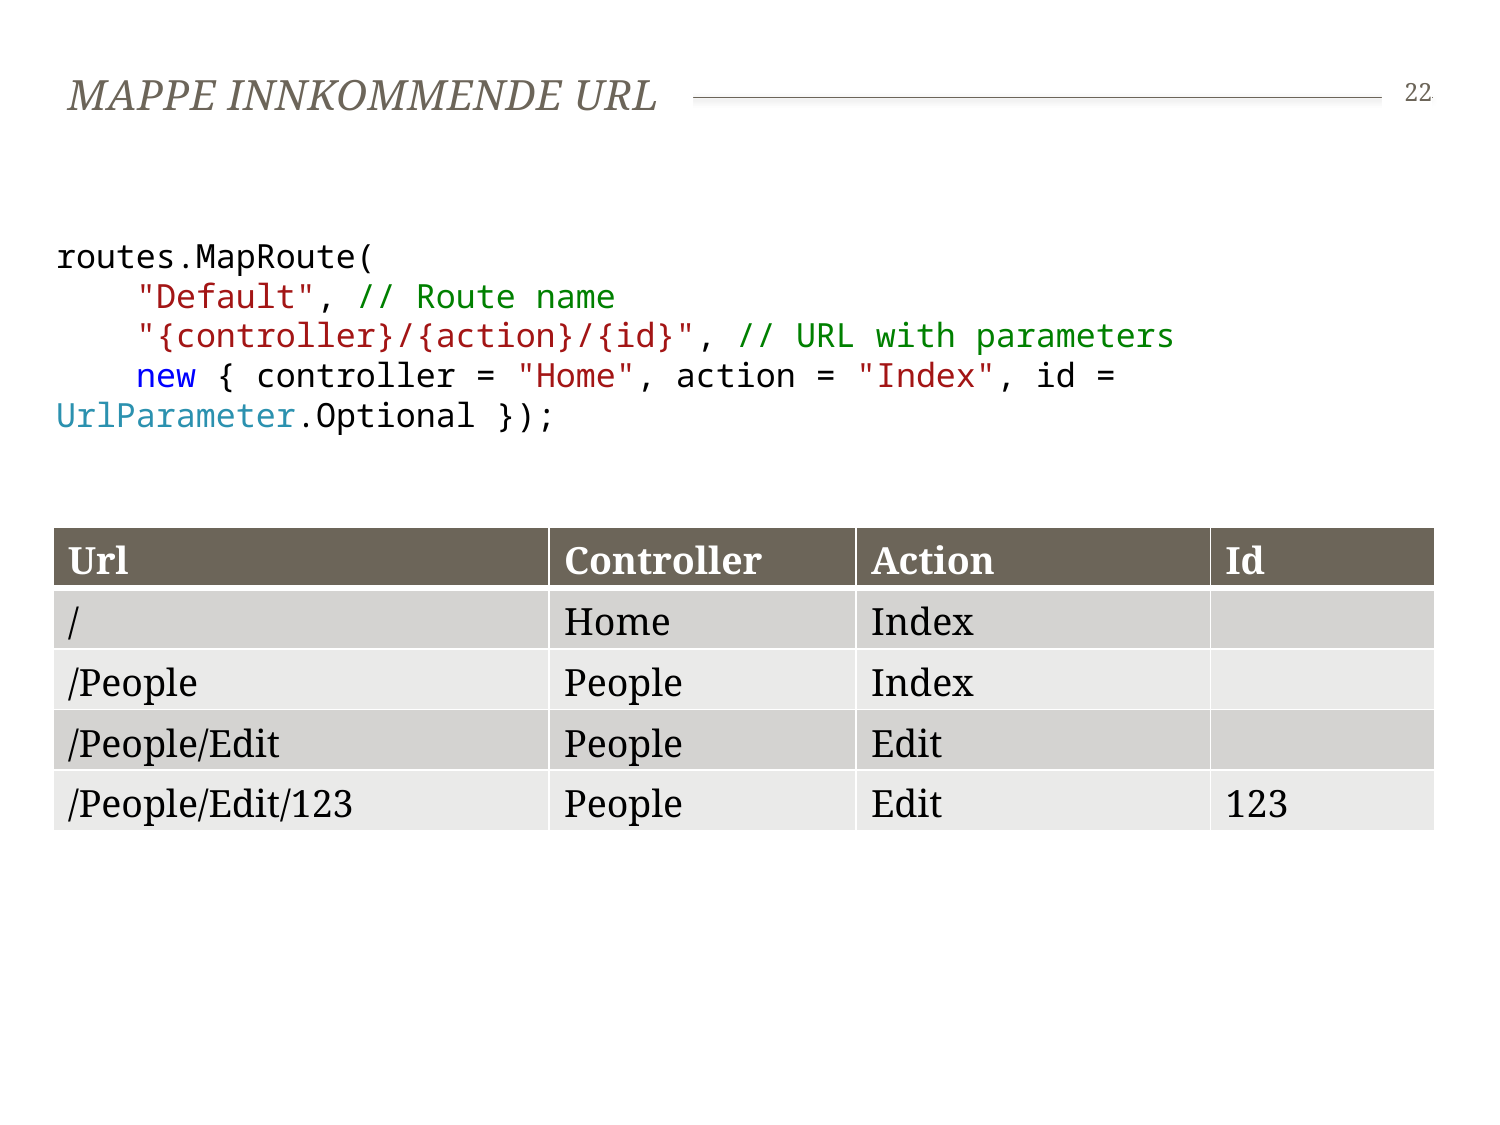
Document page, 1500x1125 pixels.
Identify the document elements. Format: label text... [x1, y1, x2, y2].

table_cell People [550, 650, 855, 709]
table_cell /People/Edit [54, 710, 548, 769]
table_cell Edit [857, 710, 1210, 769]
table_cell /People/Edit/123 [54, 771, 548, 830]
table_cell Index [857, 591, 1210, 648]
table_cell Edit [857, 771, 1210, 830]
table_header Action [857, 528, 1210, 585]
title Mappe Innkommende Url [52, 68, 694, 120]
table_cell 123 [1211, 771, 1434, 830]
table_header Url [54, 528, 548, 585]
table_header Controller [550, 528, 855, 585]
table_cell People [550, 771, 855, 830]
text_box routes.MapRoute( "Default", // Route name "{controller}/{action}/{id}", // URL with parameters new { controller = "Home", action = "Index", id = UrlParameter.Optional }); [41, 227, 1459, 442]
table_header Id [1211, 528, 1434, 585]
table_cell Index [857, 650, 1210, 709]
table_cell [1211, 650, 1434, 709]
table_cell /People [54, 650, 548, 709]
table_cell / [54, 591, 548, 648]
table_cell People [550, 710, 855, 769]
table_cell Home [550, 591, 855, 648]
table_cell [1211, 591, 1434, 648]
table_cell [1211, 710, 1434, 769]
slide_number 22 [1381, 70, 1433, 117]
